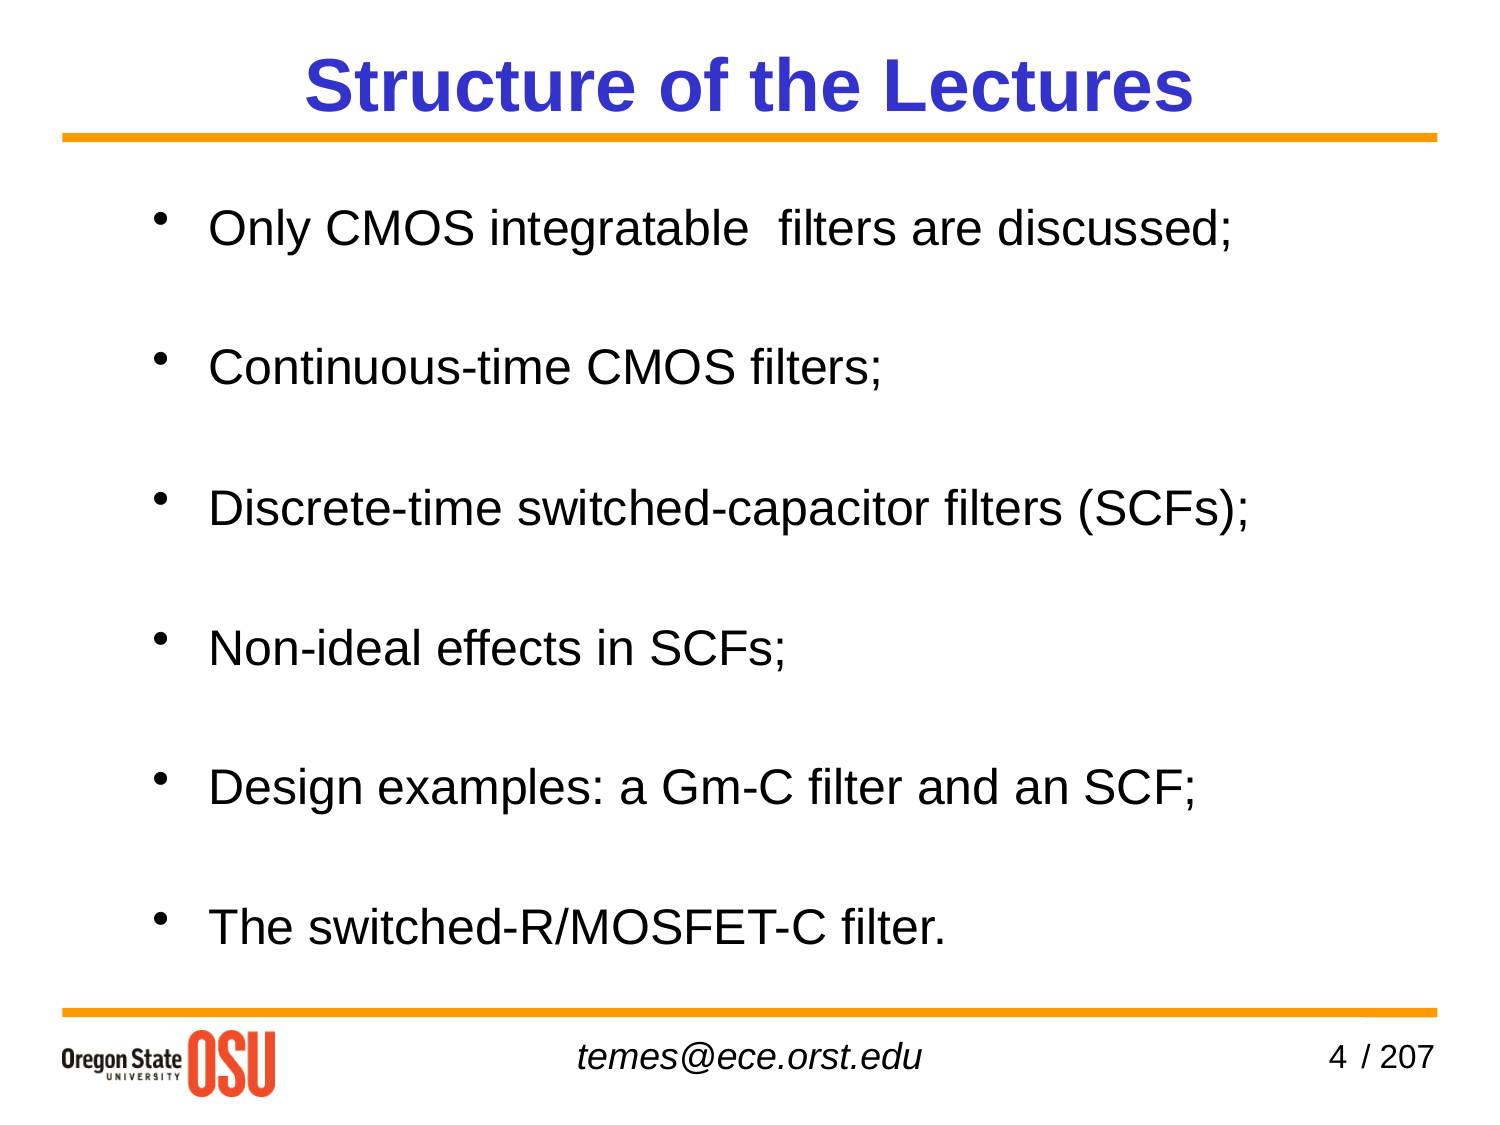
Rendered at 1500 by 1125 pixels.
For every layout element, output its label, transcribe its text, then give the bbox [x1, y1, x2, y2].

picture [62, 1012, 275, 1113]
title Structure of the Lectures [112, 24, 1388, 138]
list Only CMOS integratable filters are discussed; Continuous-time CMOS filters; Discrete-time switched-capacitor filters (SCFs); Non-ideal effects in SCFs; Design examples: a Gm-C filter and an SCF; The switched-R/MOSFET-C filter. [137, 187, 1413, 963]
text_box [1012, 1024, 1363, 1085]
